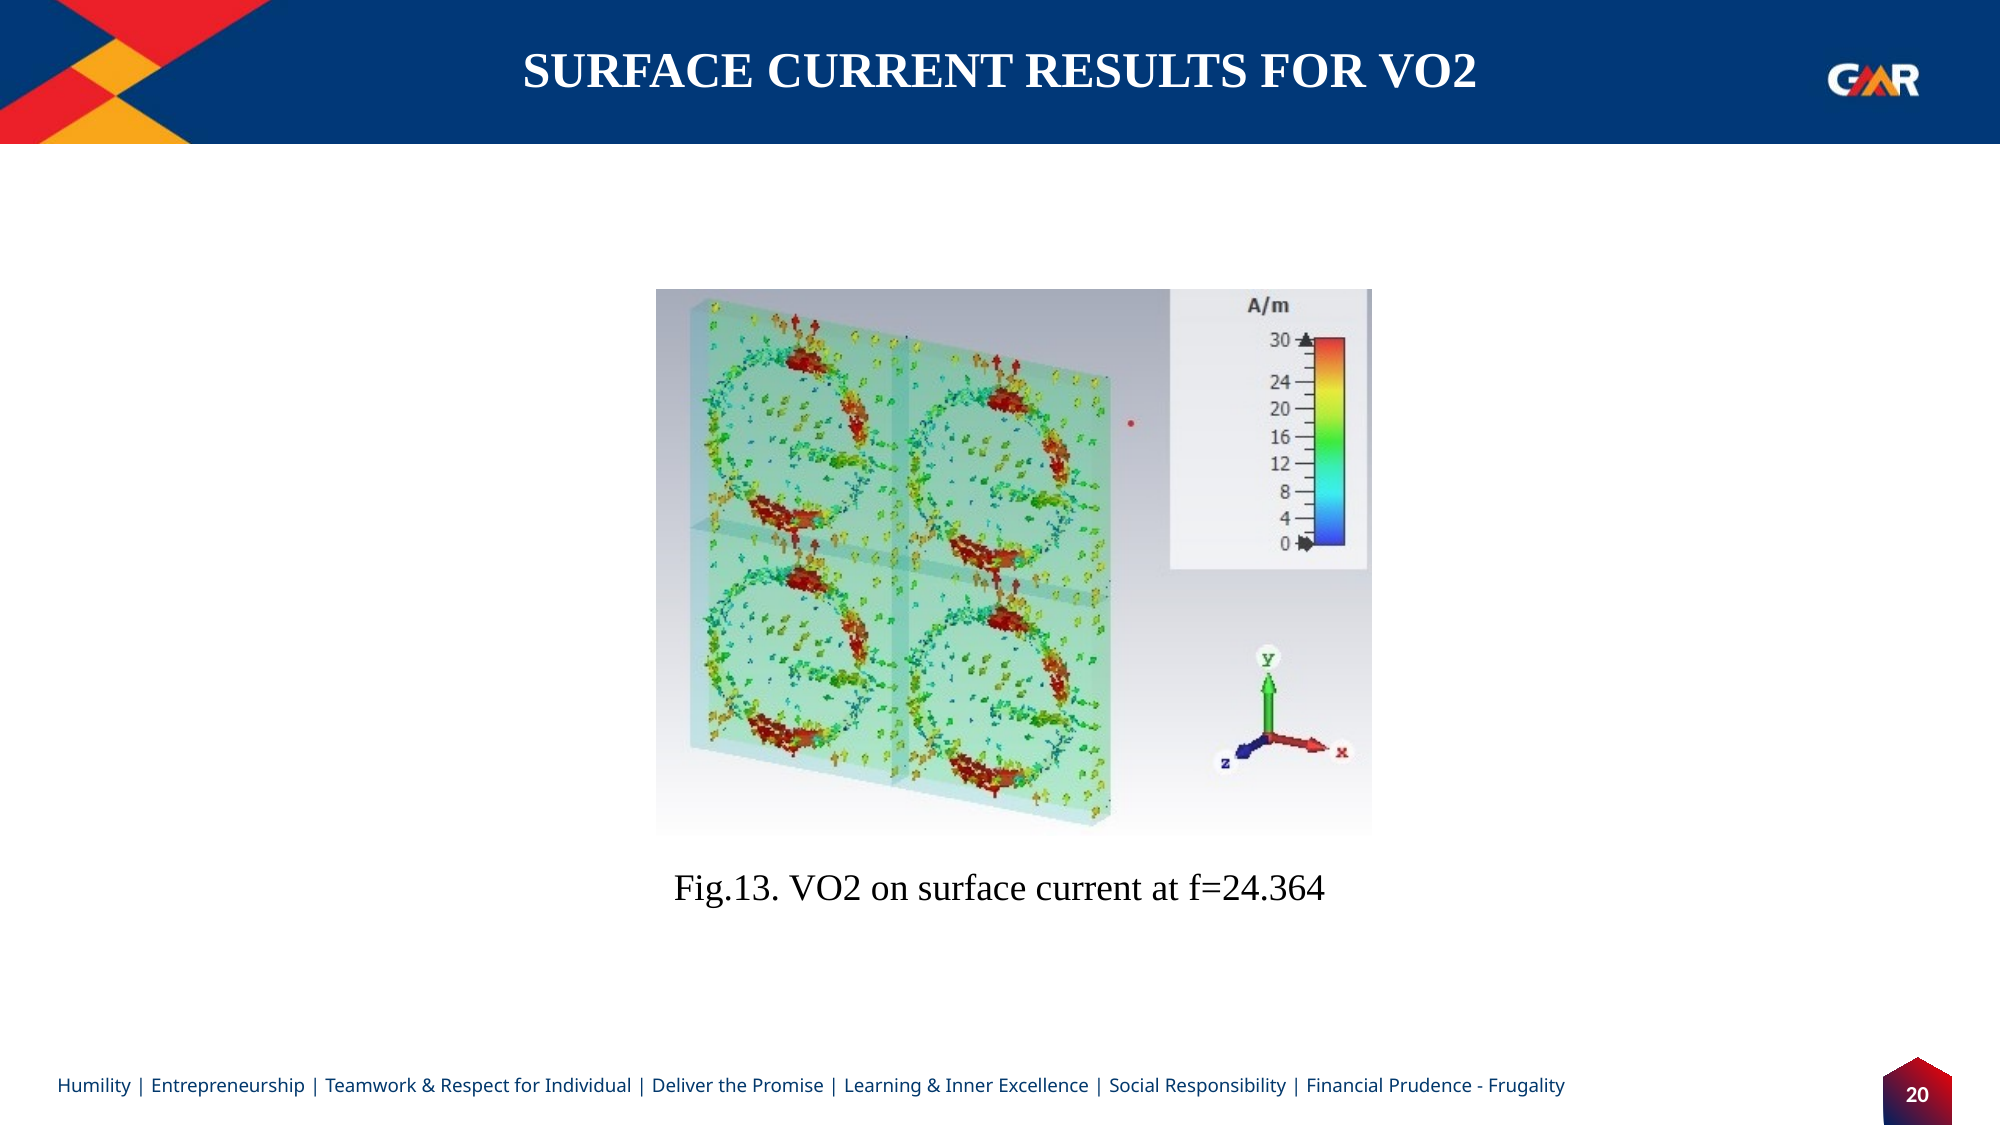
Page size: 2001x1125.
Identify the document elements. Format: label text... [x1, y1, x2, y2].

picture [0, 0, 174, 144]
picture [1825, 0, 2000, 144]
text_box Fig.13. VO2 on surface current at f=24.364 [658, 855, 1341, 916]
picture [656, 289, 1372, 836]
title SURFACE CURRENT RESULTS FOR VO2 [174, 0, 1825, 144]
